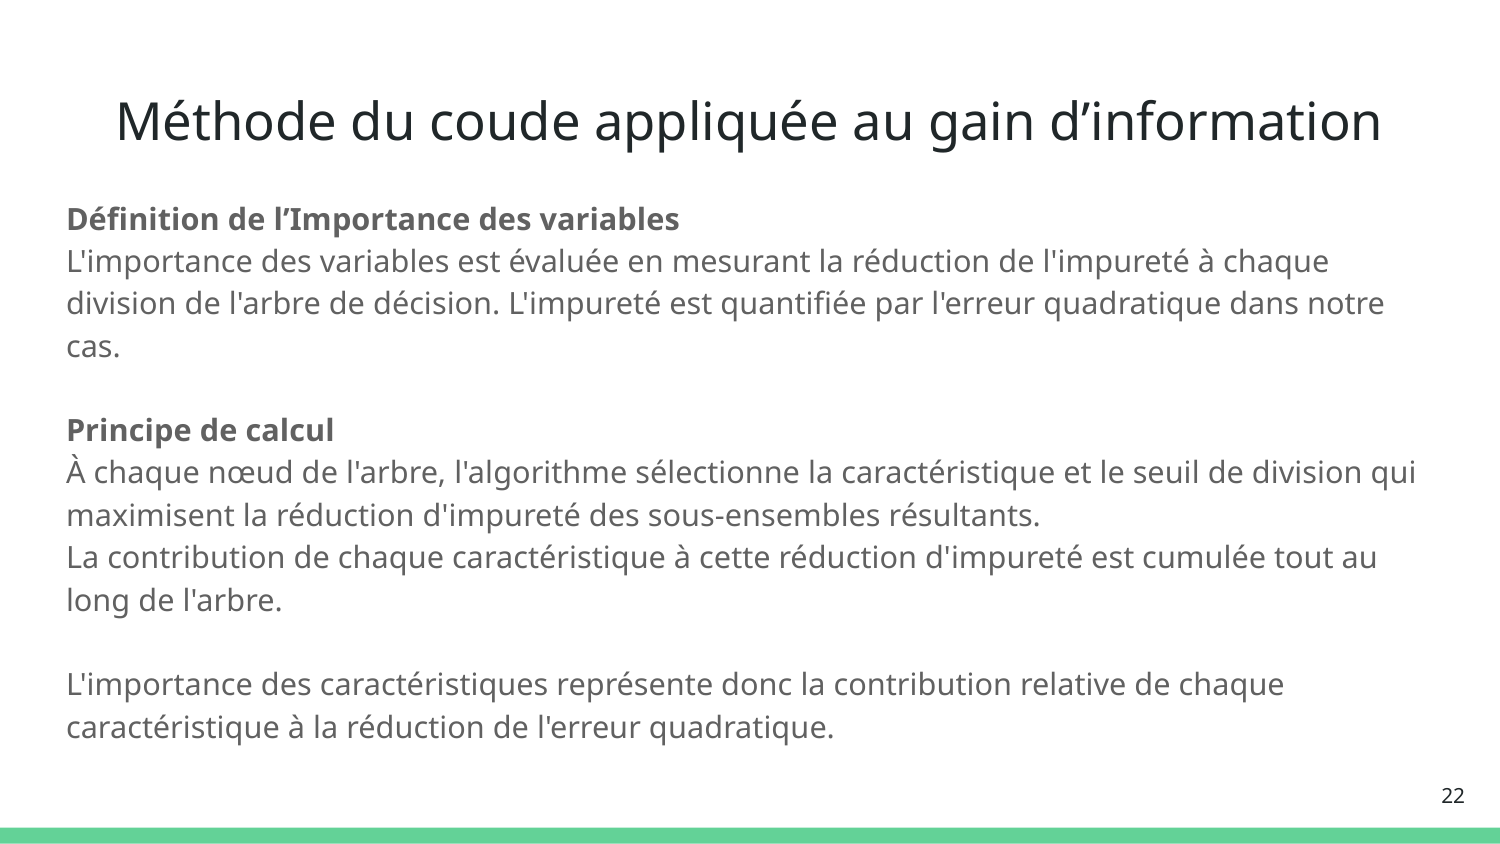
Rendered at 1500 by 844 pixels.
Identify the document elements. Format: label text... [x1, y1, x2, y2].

slide_number ‹#› [1389, 764, 1480, 830]
list Définition de l’Importance des variables L'importance des variables est évaluée en mesurant la réduction de l'impureté à chaque division de l'arbre de décision. L'impureté est quantifiée par l'erreur quadratique dans notre cas. Principe de calcul À chaque nœud de l'arbre, l'algorithme sélectionne la caractéristique et le seuil de division qui maximisent la réduction d'impureté des sous-ensembles résultants. La contribution de chaque caractéristique à cette réduction d'impureté est cumulée tout au long de l'arbre. L'importance des caractéristiques représente donc la contribution relative de chaque caractéristique à la réduction de l'erreur quadratique. [51, 178, 1449, 765]
title Méthode du coude appliquée au gain d’information [51, 72, 1449, 167]
